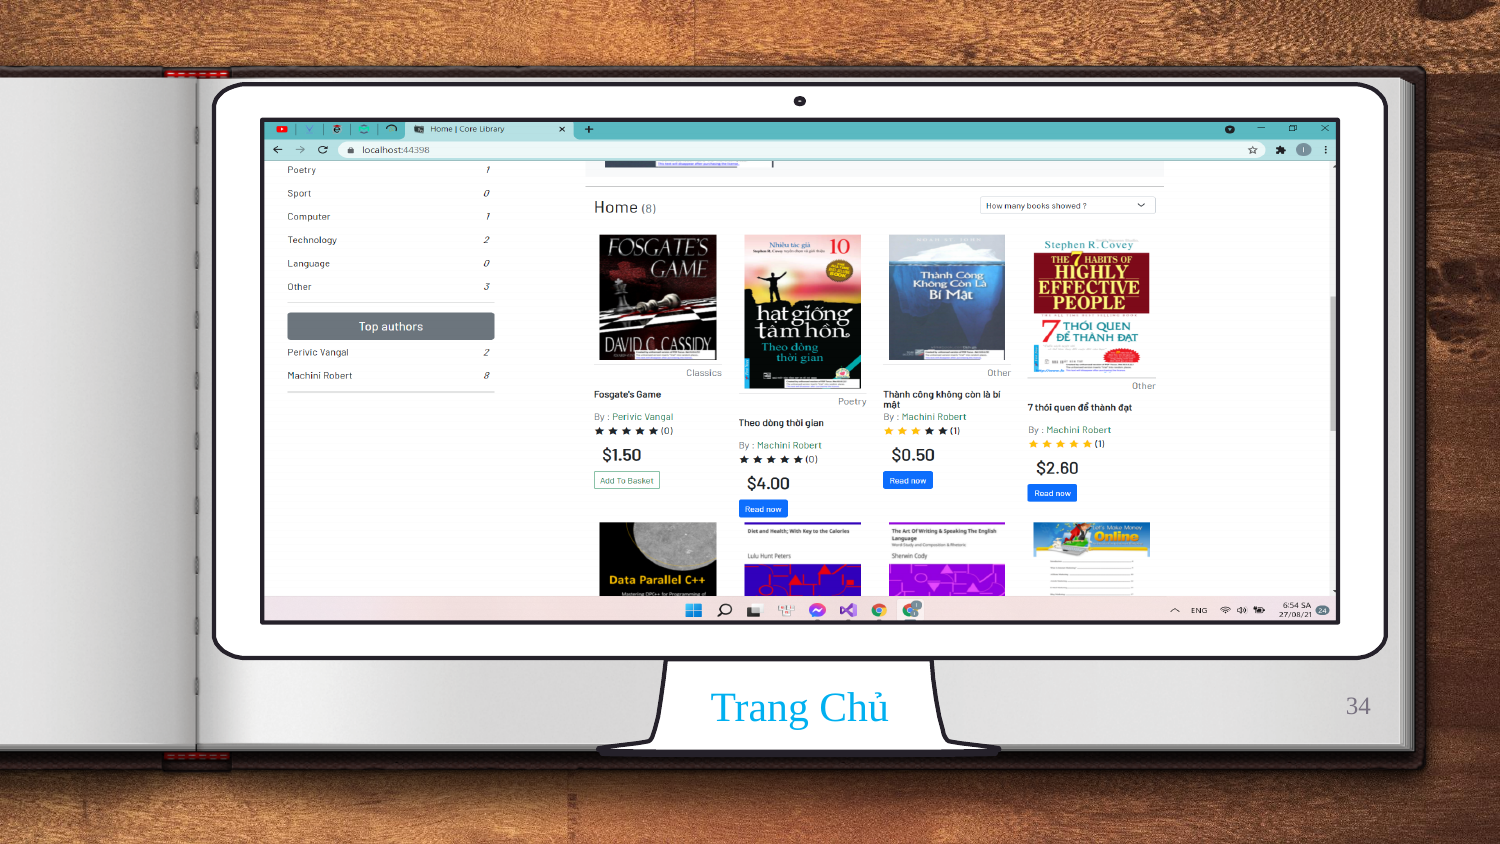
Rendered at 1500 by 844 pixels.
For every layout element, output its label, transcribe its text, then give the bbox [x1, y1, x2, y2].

slide_number 34 [1295, 672, 1386, 737]
picture [0, 0, 1500, 844]
text_box [211, 82, 1388, 758]
text_box Trang Chủ [681, 672, 919, 738]
